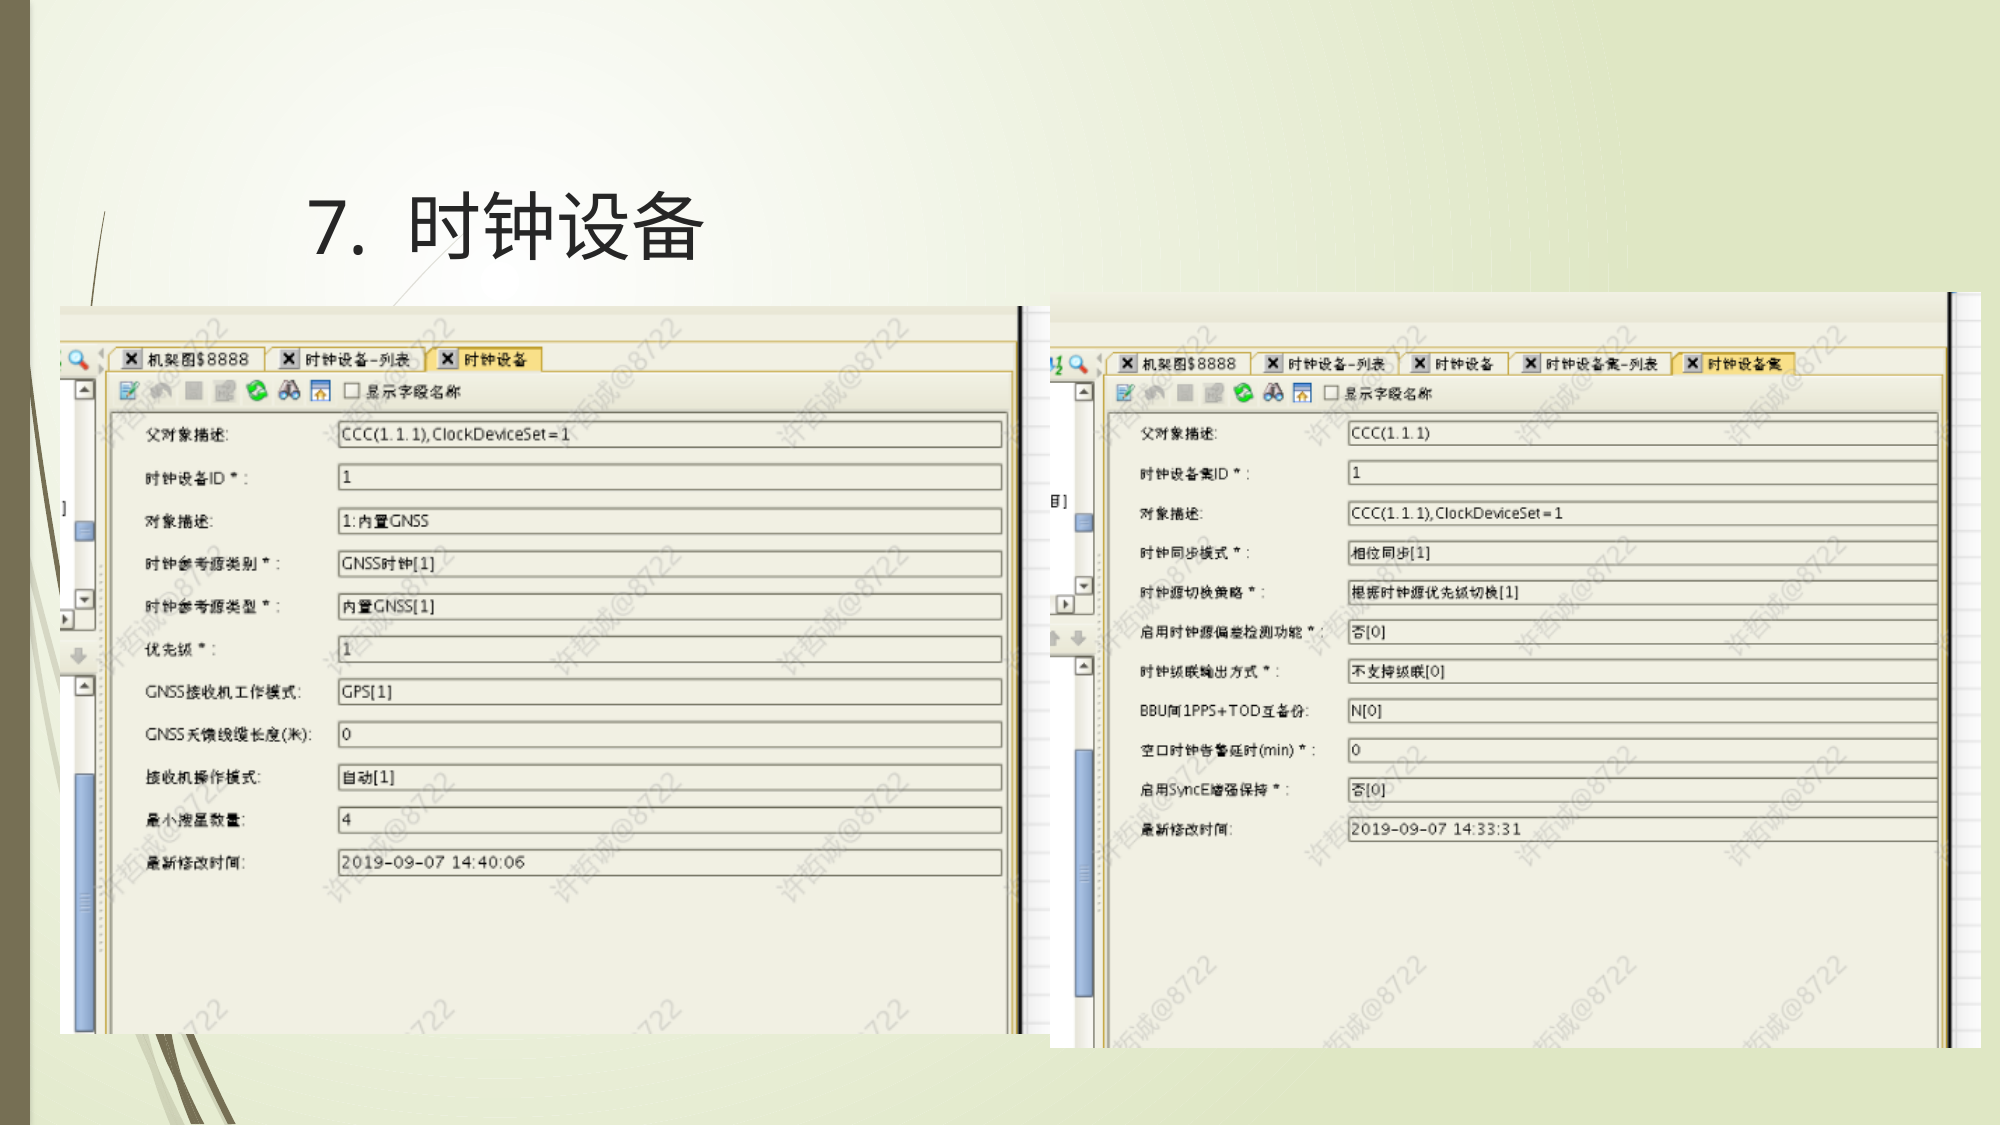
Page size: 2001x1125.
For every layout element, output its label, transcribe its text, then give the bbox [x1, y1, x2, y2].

picture [60, 292, 1981, 1048]
title 7. 时钟设备 [291, 0, 1709, 277]
